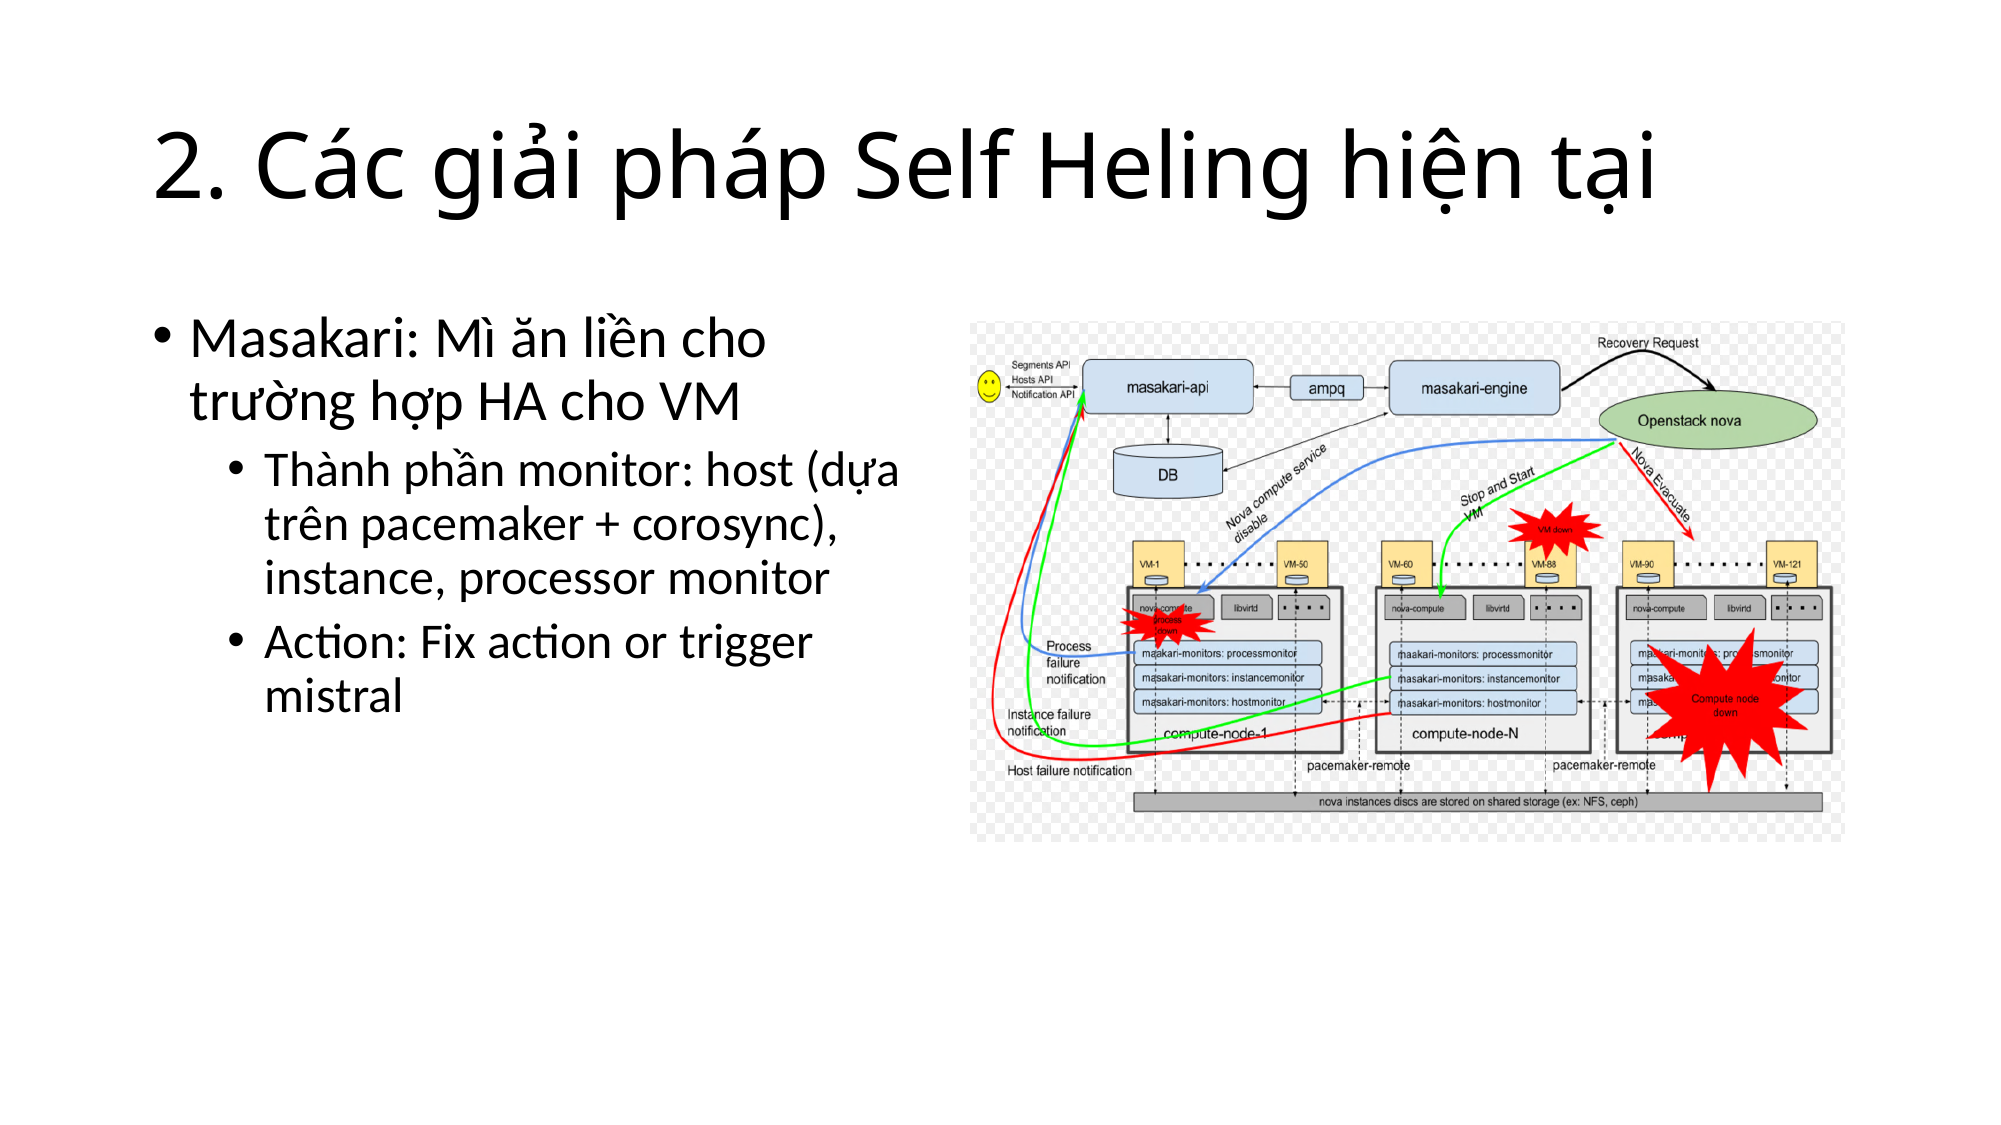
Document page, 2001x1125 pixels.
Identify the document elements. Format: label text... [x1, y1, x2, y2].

picture [970, 321, 1845, 842]
list Masakari: Mì ăn liền cho trường hợp HA cho VM Thành phần monitor: host (dựa trên pacemaker + corosync), instance, processor monitor Action: Fix action or trigger mistral [137, 299, 919, 1014]
title 2. Các giải pháp Self Heling hiện tại [137, 59, 1863, 278]
